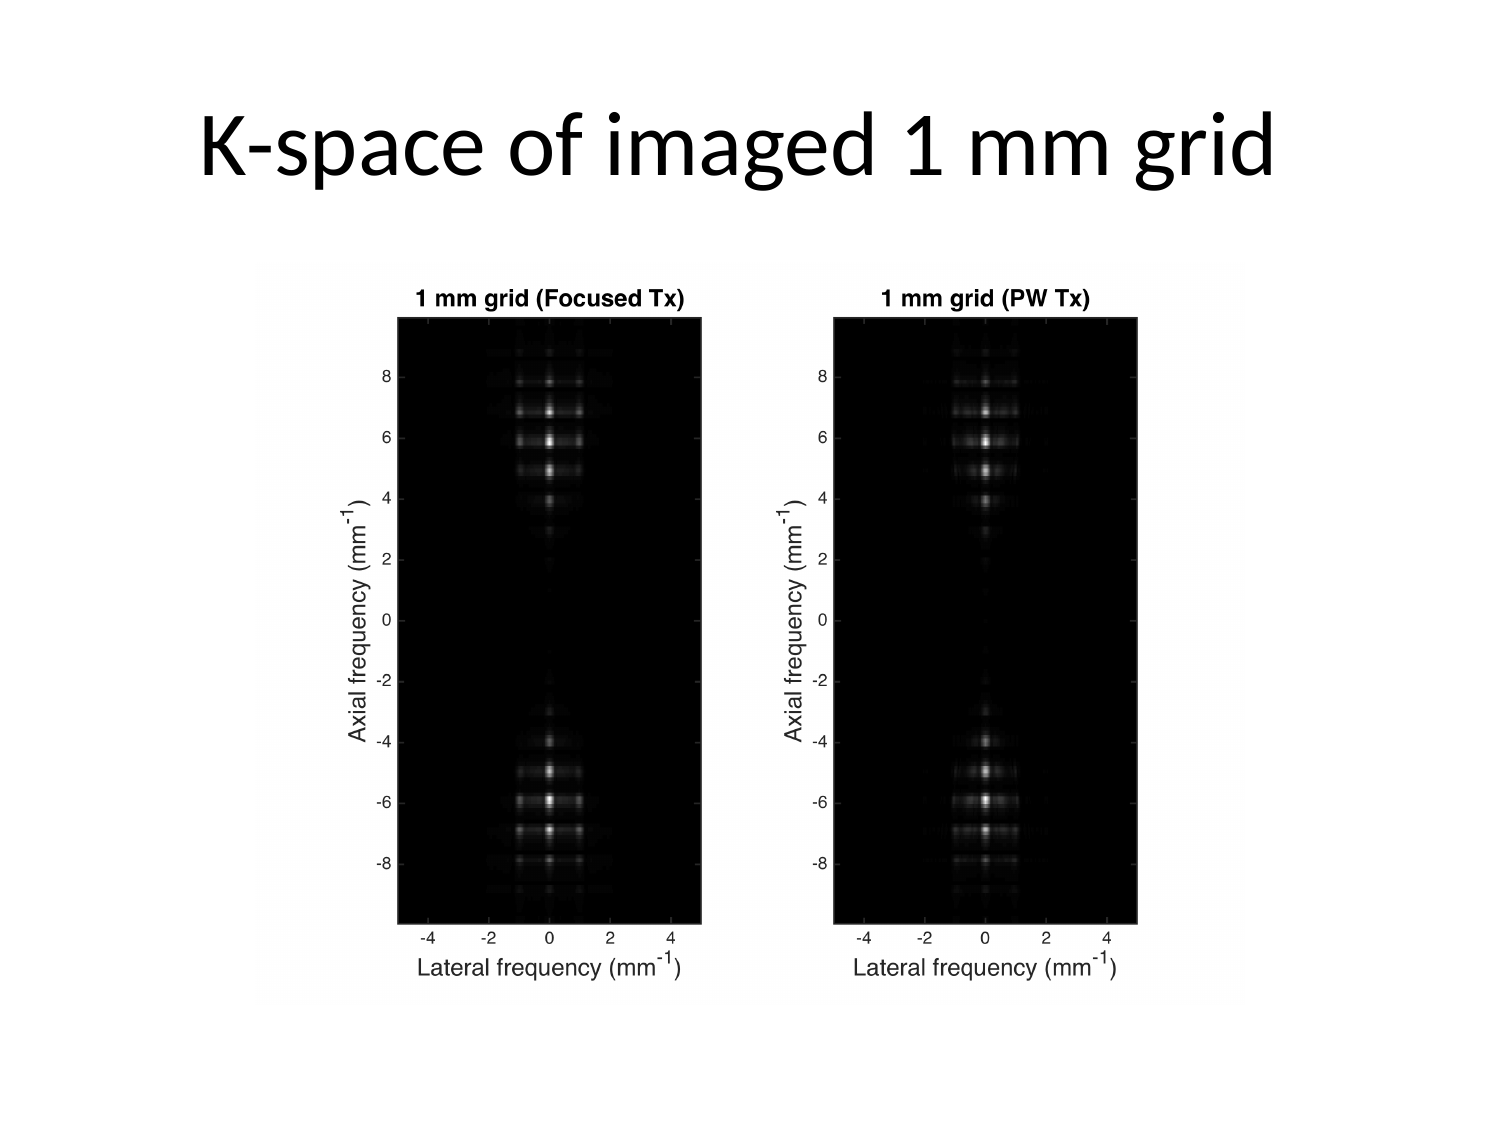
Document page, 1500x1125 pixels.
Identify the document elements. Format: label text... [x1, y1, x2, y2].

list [74, 262, 1426, 1006]
title K-space of imaged 1 mm grid [75, 45, 1425, 233]
